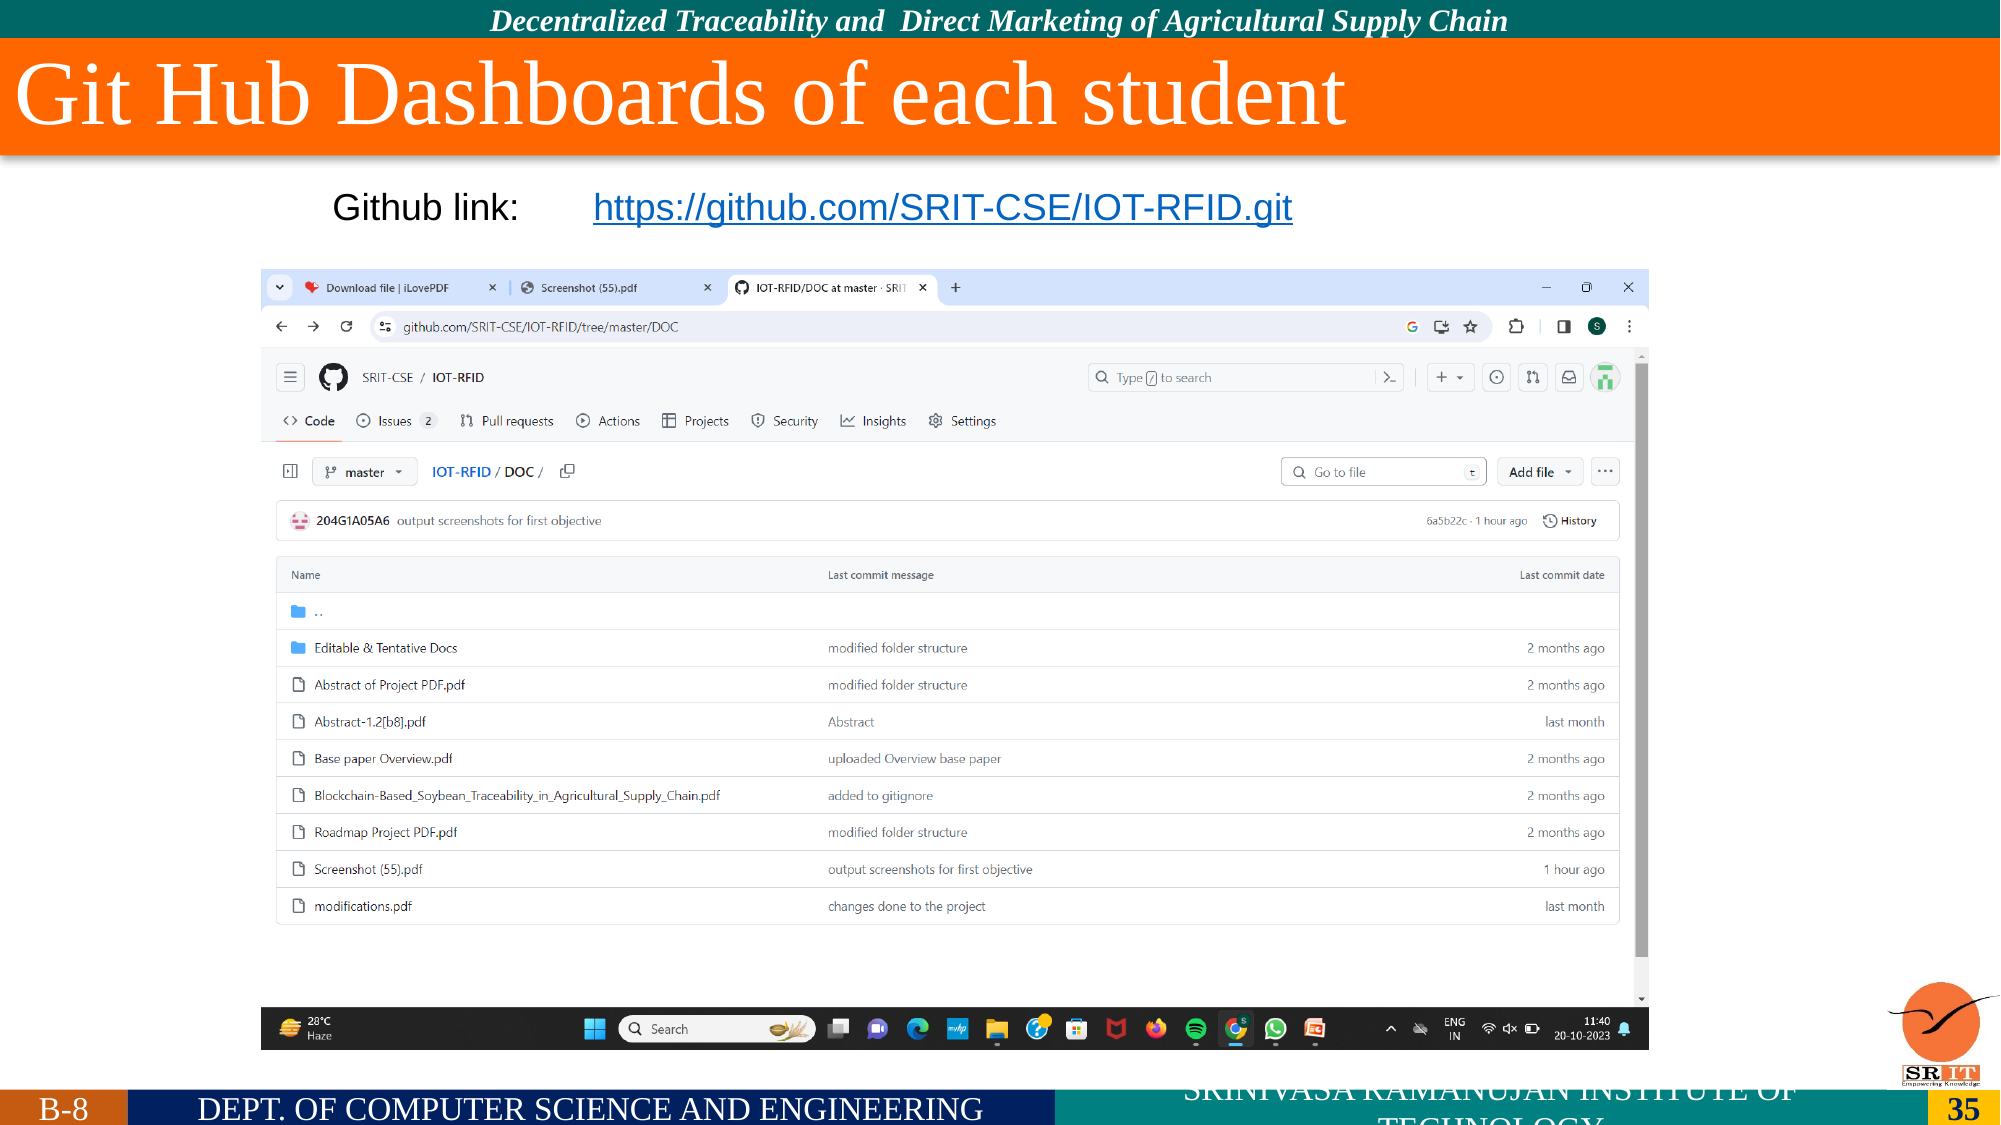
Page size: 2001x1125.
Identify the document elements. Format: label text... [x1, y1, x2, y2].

picture [261, 269, 1649, 1050]
picture [1887, 977, 2000, 1090]
text_box Github link: https://github.com/SRIT-CSE/IOT-RFID.git [296, 175, 1633, 236]
title Git Hub Dashboards of each student [0, 38, 2000, 156]
